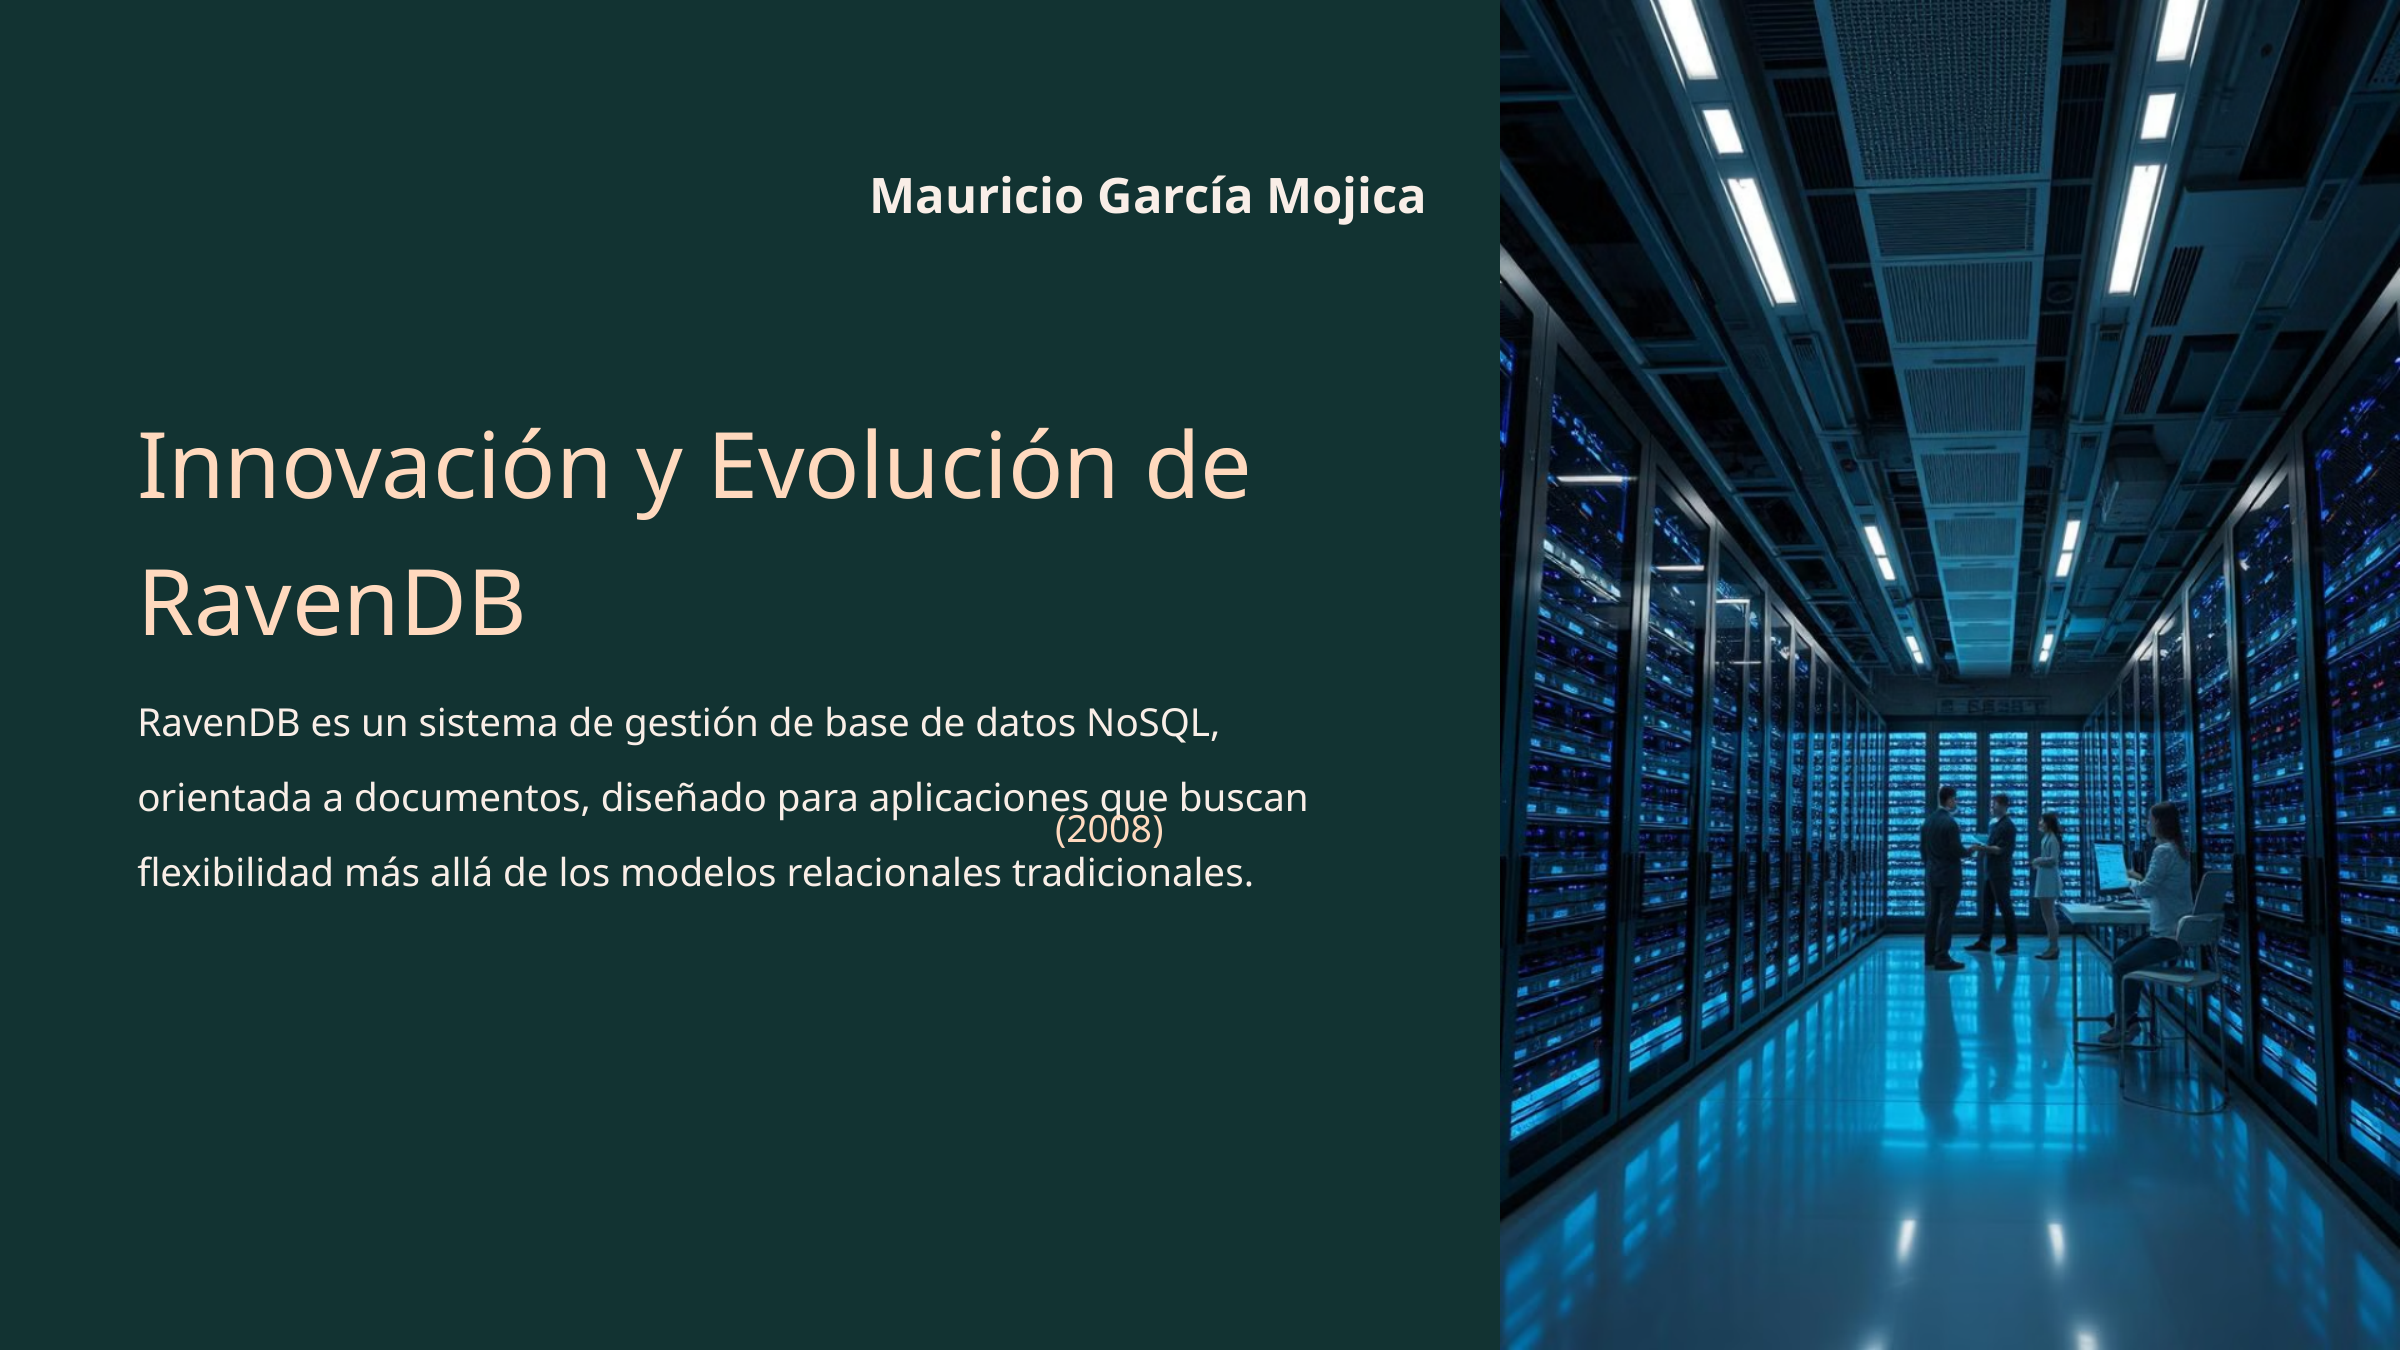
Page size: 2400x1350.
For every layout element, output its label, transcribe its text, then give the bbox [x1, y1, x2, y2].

picture [1499, 0, 2400, 1350]
text_box (2008) [1039, 797, 1212, 858]
text_box RavenDB es un sistema de gestión de base de datos NoSQL, orientada a documentos, diseñado para aplicaciones que buscan flexibilidad más allá de los modelos relacionales tradicionales. [137, 669, 1363, 858]
text_box Innovación y Evolución de RavenDB [137, 379, 1363, 611]
text_box Mauricio García Mojica [869, 142, 1480, 212]
